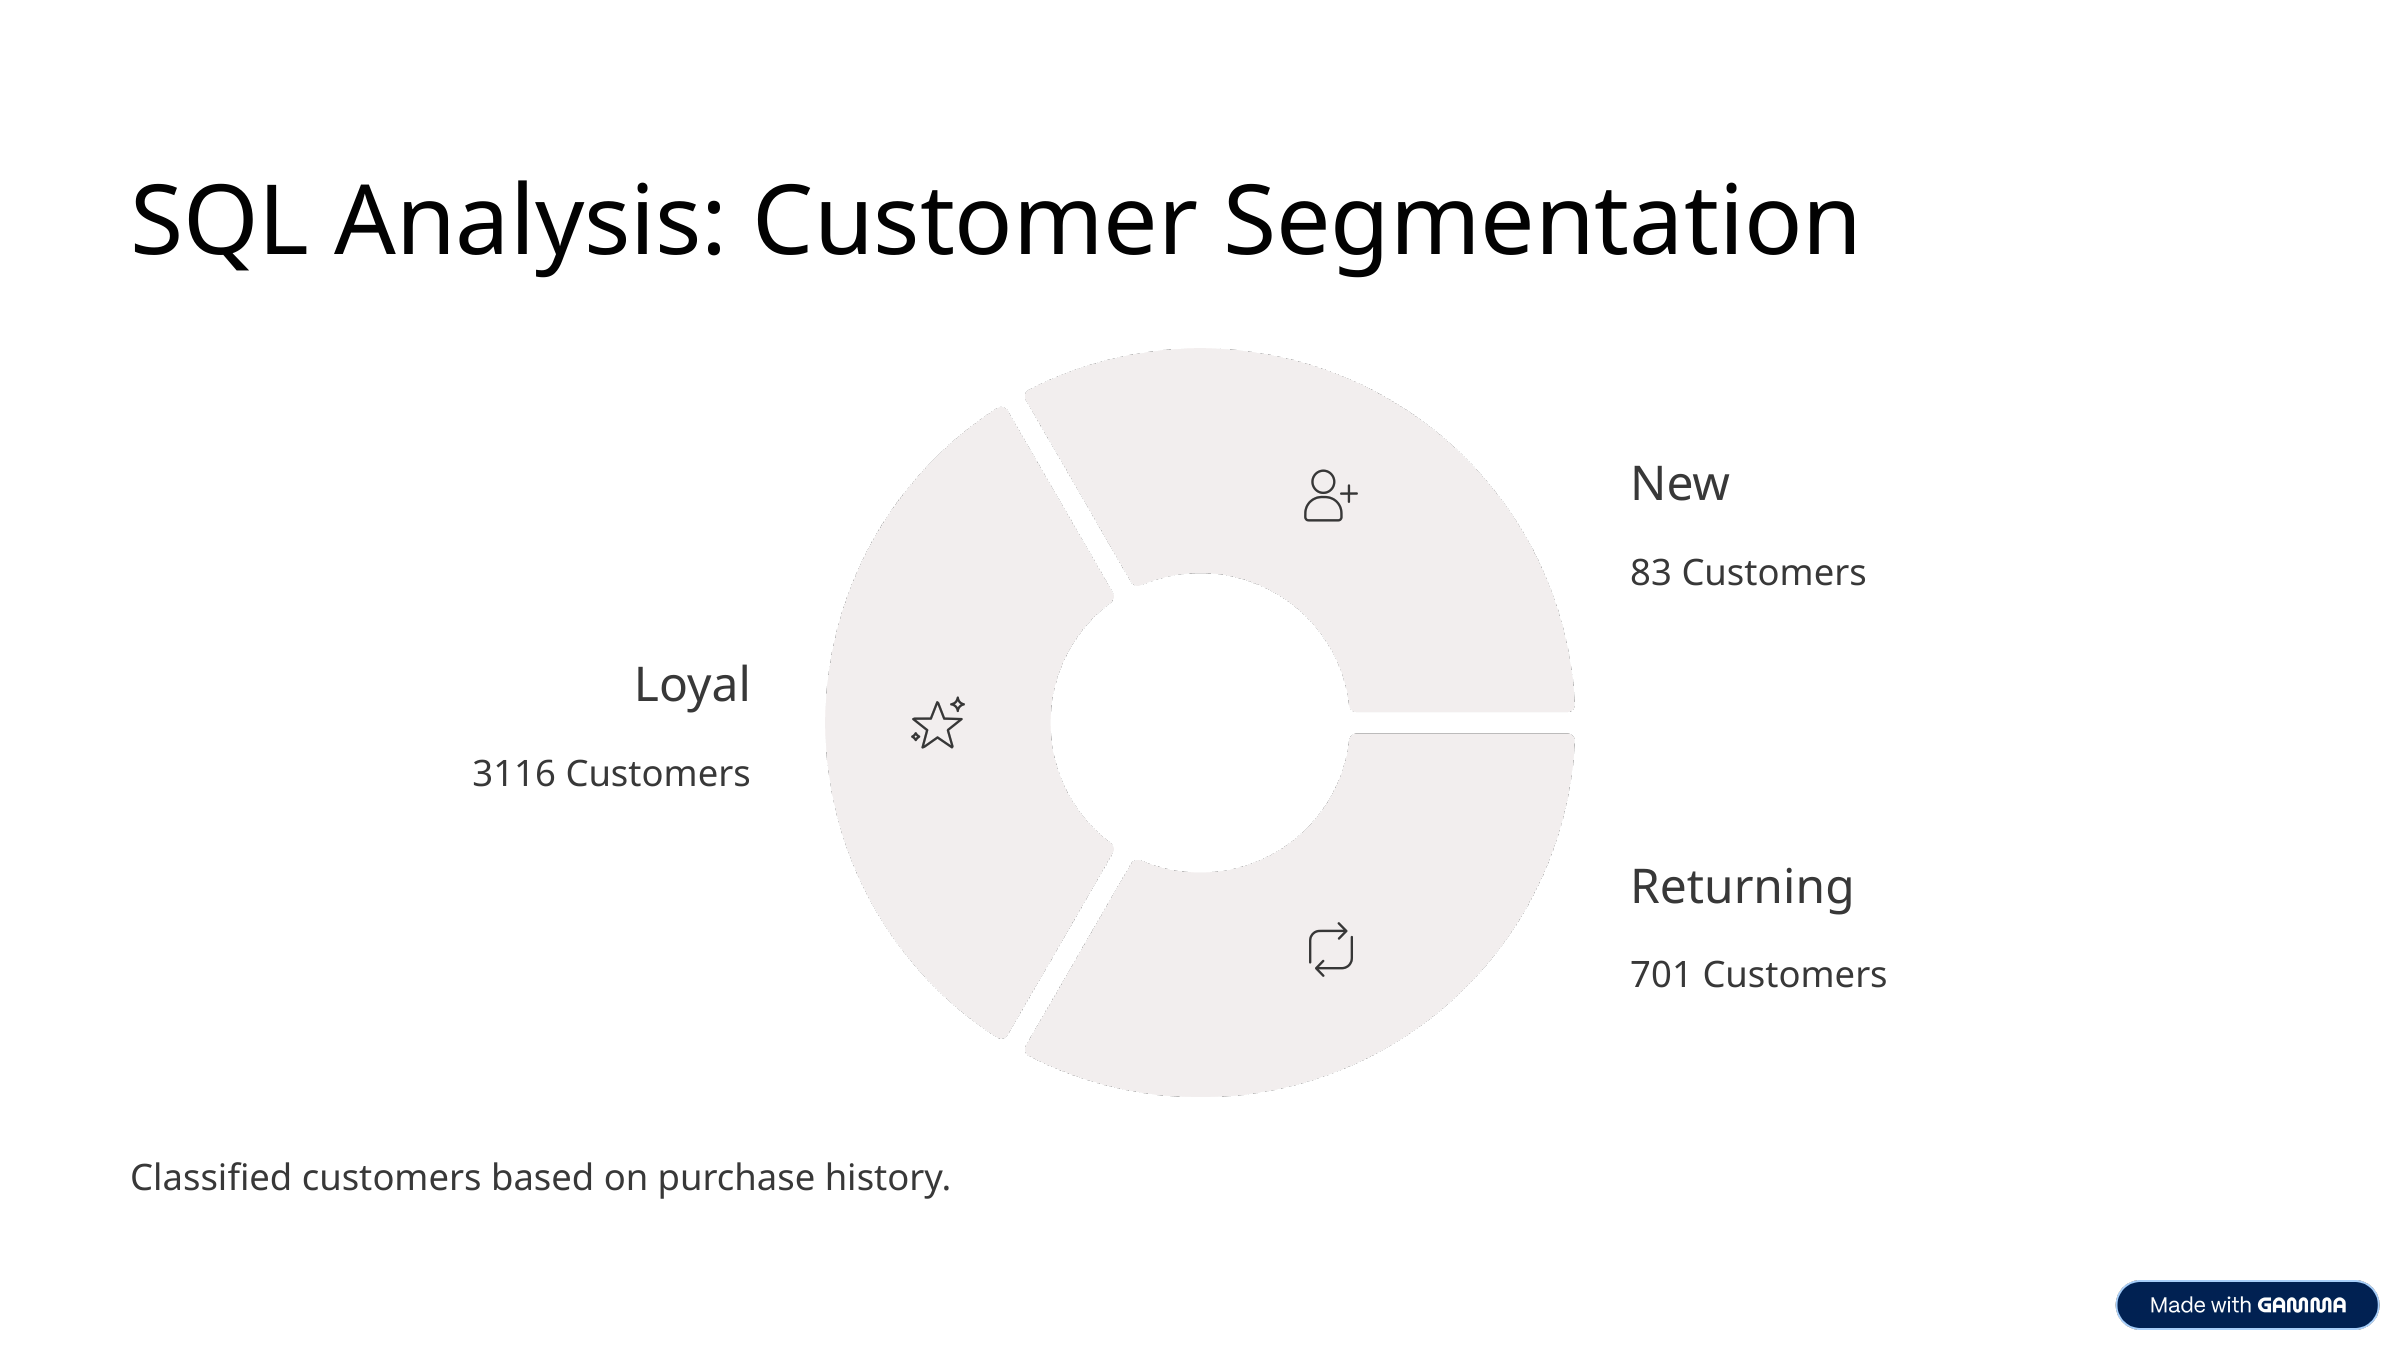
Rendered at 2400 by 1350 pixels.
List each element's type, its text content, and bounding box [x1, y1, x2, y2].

picture [2106, 1271, 2389, 1339]
text_box SQL Analysis: Customer Segmentation [130, 151, 1807, 274]
text_box Returning [1630, 852, 2119, 914]
text_box 83 Customers [1630, 533, 2270, 593]
text_box 3116 Customers [130, 734, 752, 794]
text_box New [1630, 449, 2119, 511]
text_box Loyal [262, 651, 752, 713]
text_box Classified customers based on purchase history. [130, 1138, 2270, 1199]
text_box 701 Customers [1630, 935, 2270, 996]
picture [825, 348, 1575, 1097]
